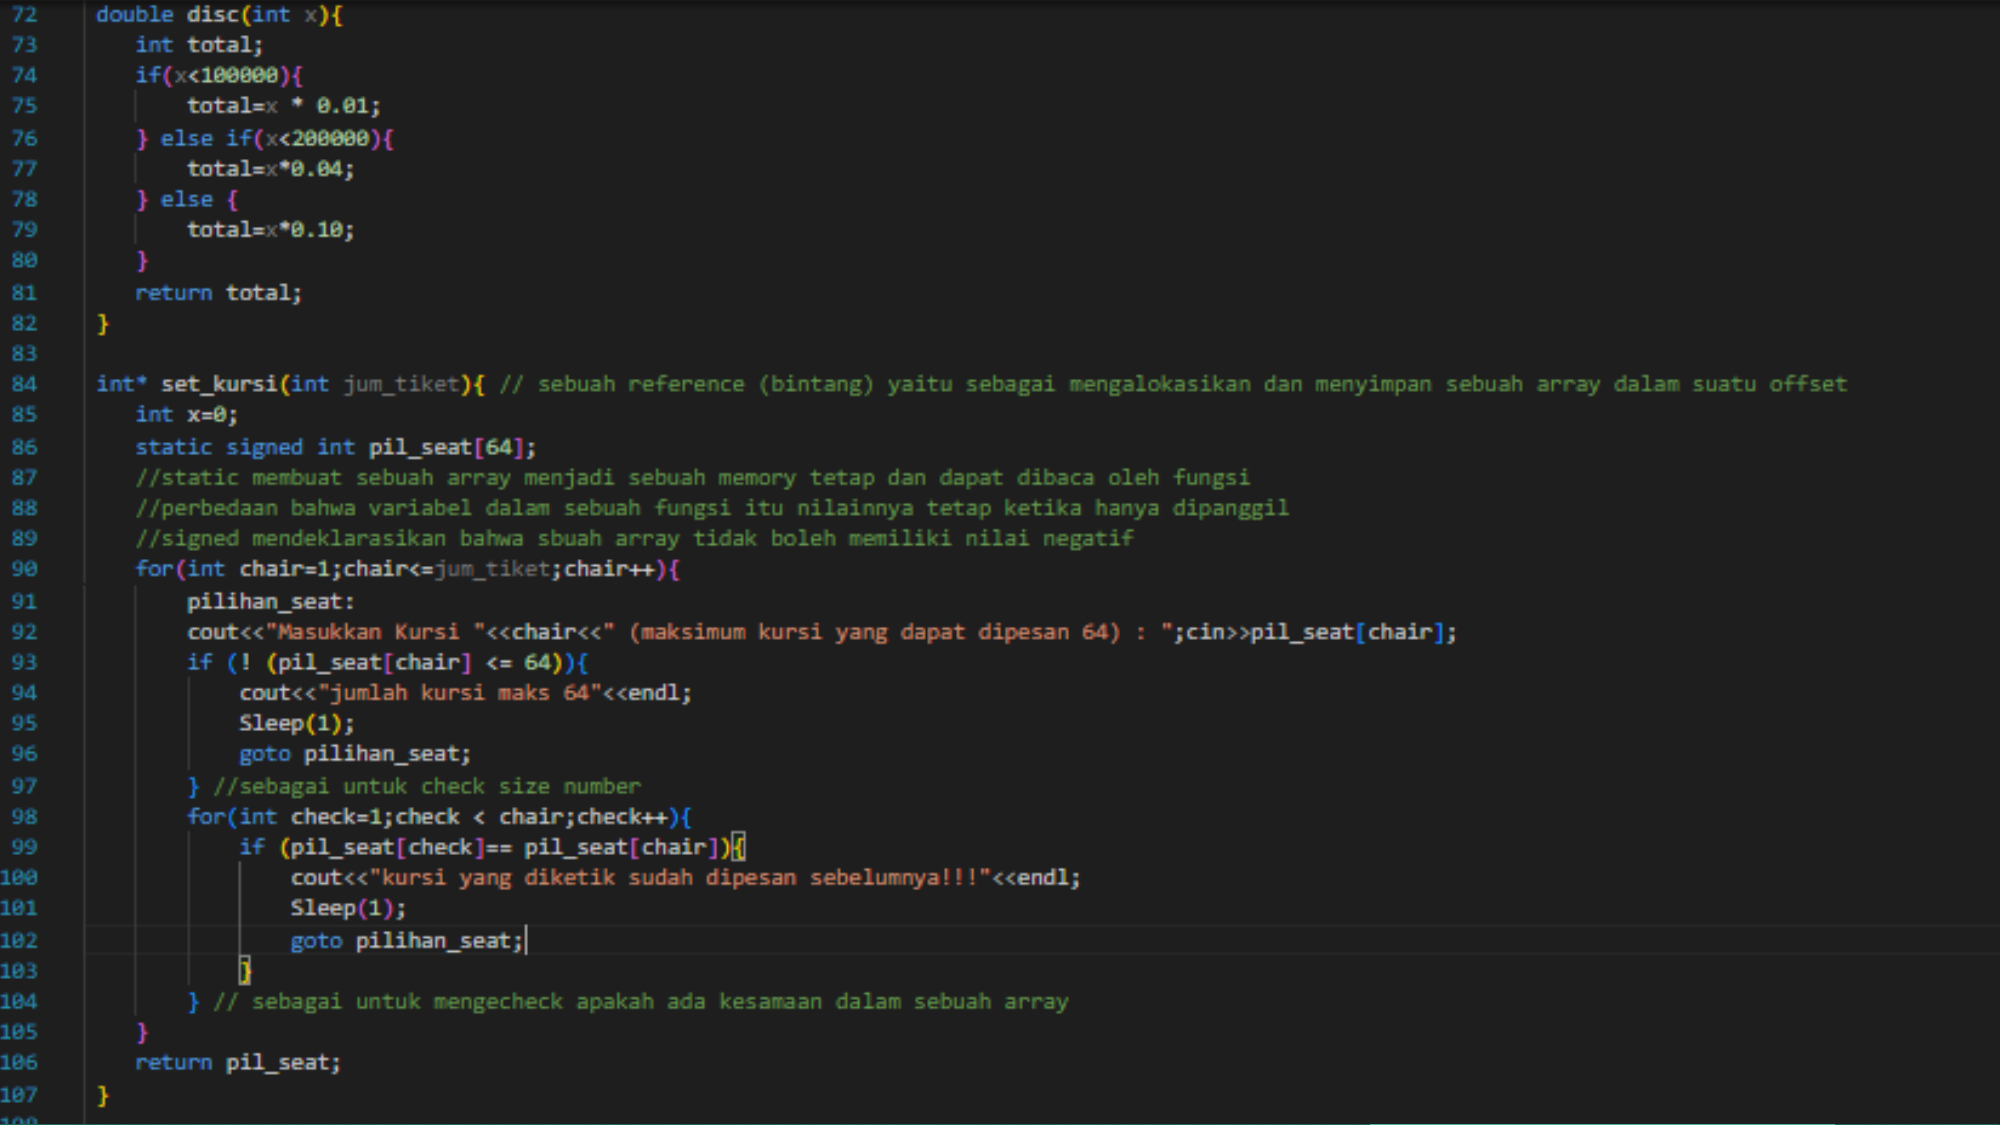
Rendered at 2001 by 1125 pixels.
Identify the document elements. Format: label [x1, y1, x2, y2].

list [0, 0, 2000, 1125]
